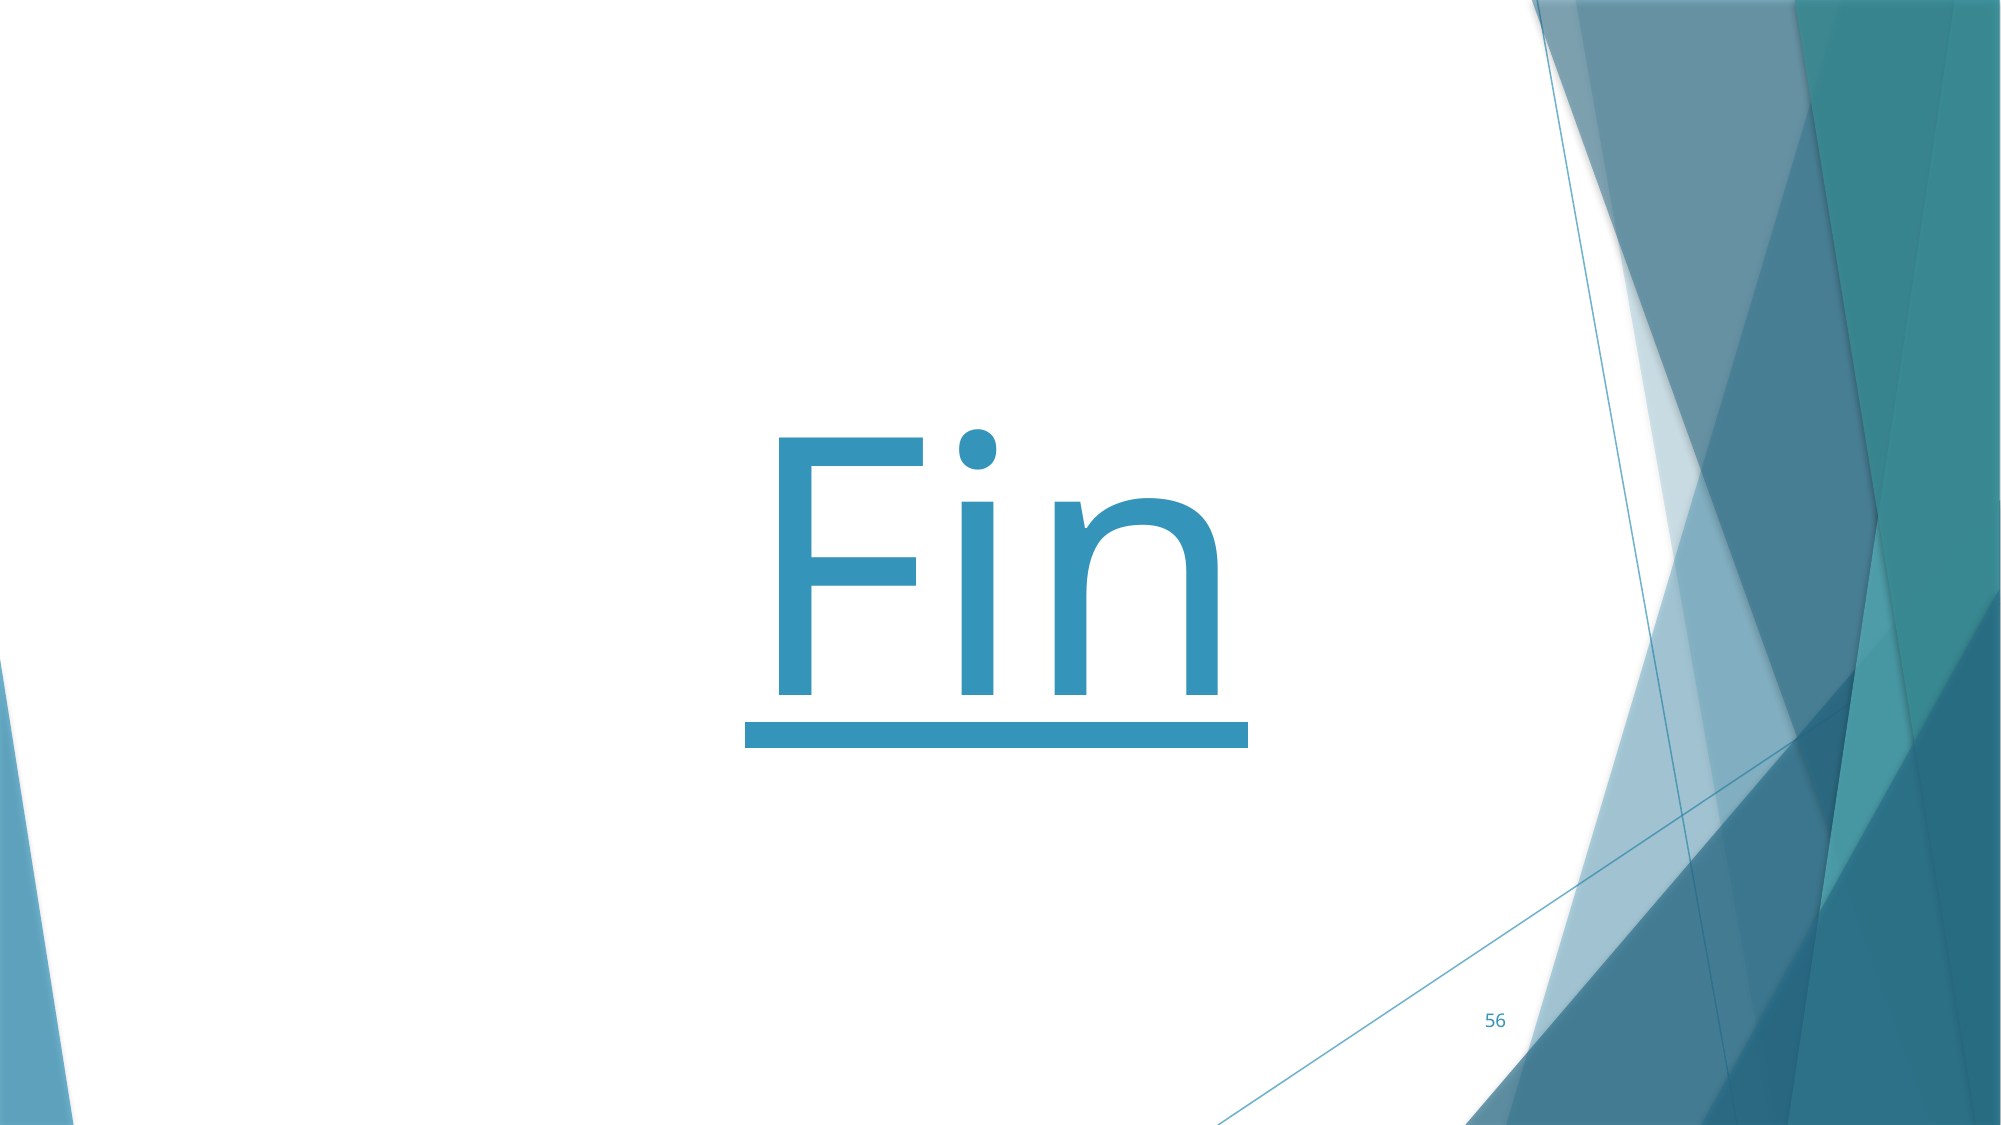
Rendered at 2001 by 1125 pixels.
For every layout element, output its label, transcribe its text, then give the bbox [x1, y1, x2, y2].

title Fin [730, 327, 1270, 798]
slide_number 56 [1409, 991, 1522, 1051]
